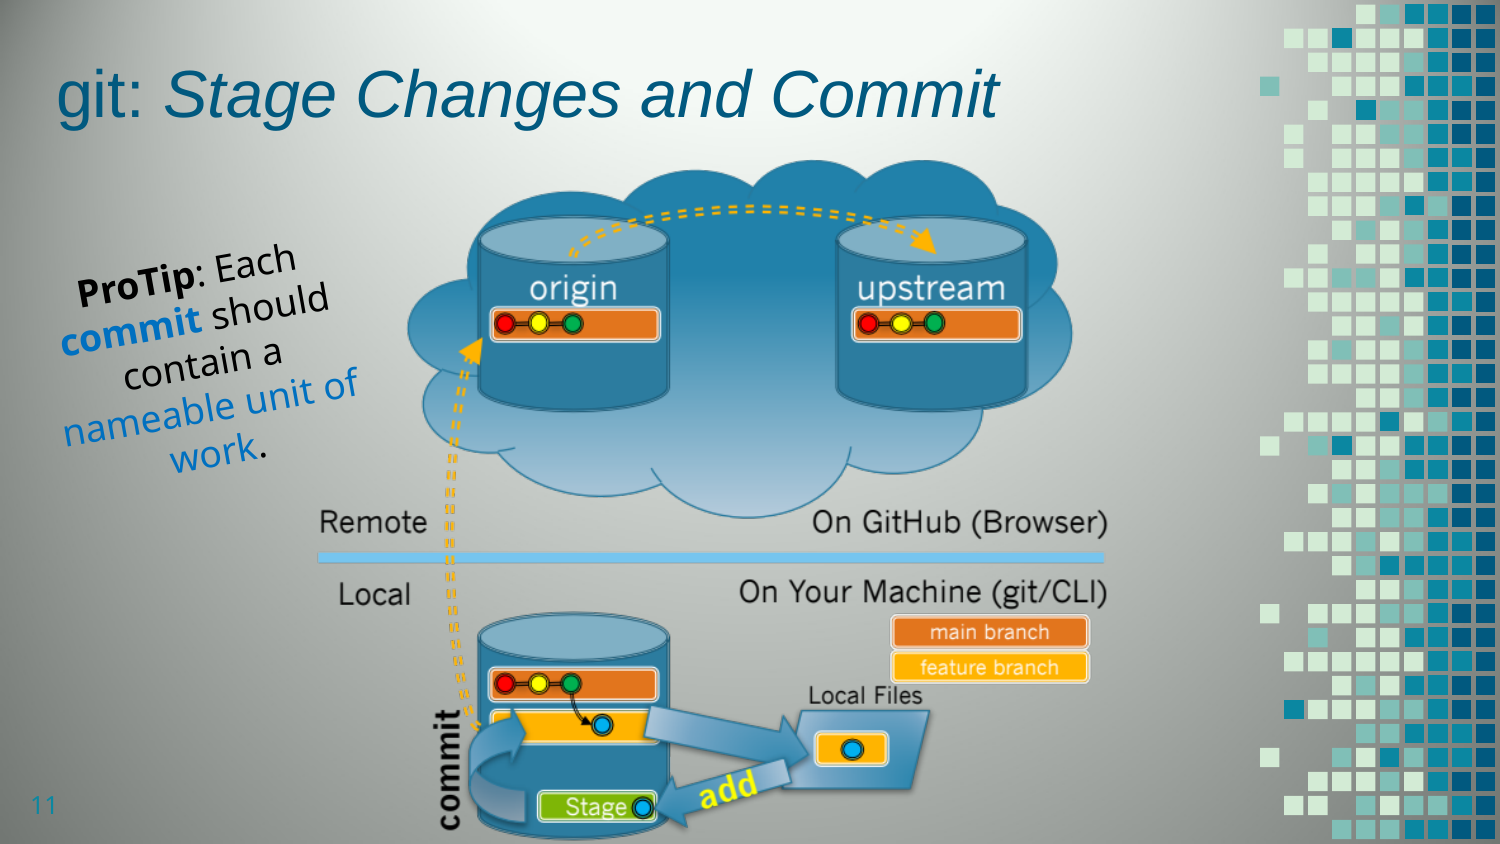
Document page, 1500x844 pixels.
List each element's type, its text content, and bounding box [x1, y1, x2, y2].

text_box ProTip: Each commit should contain a nameable unit of work. [14, 224, 294, 511]
slide_number 11 [15, 774, 105, 839]
picture [0, 0, 1500, 844]
title git: Stage Changes and Commit [41, 4, 1326, 146]
